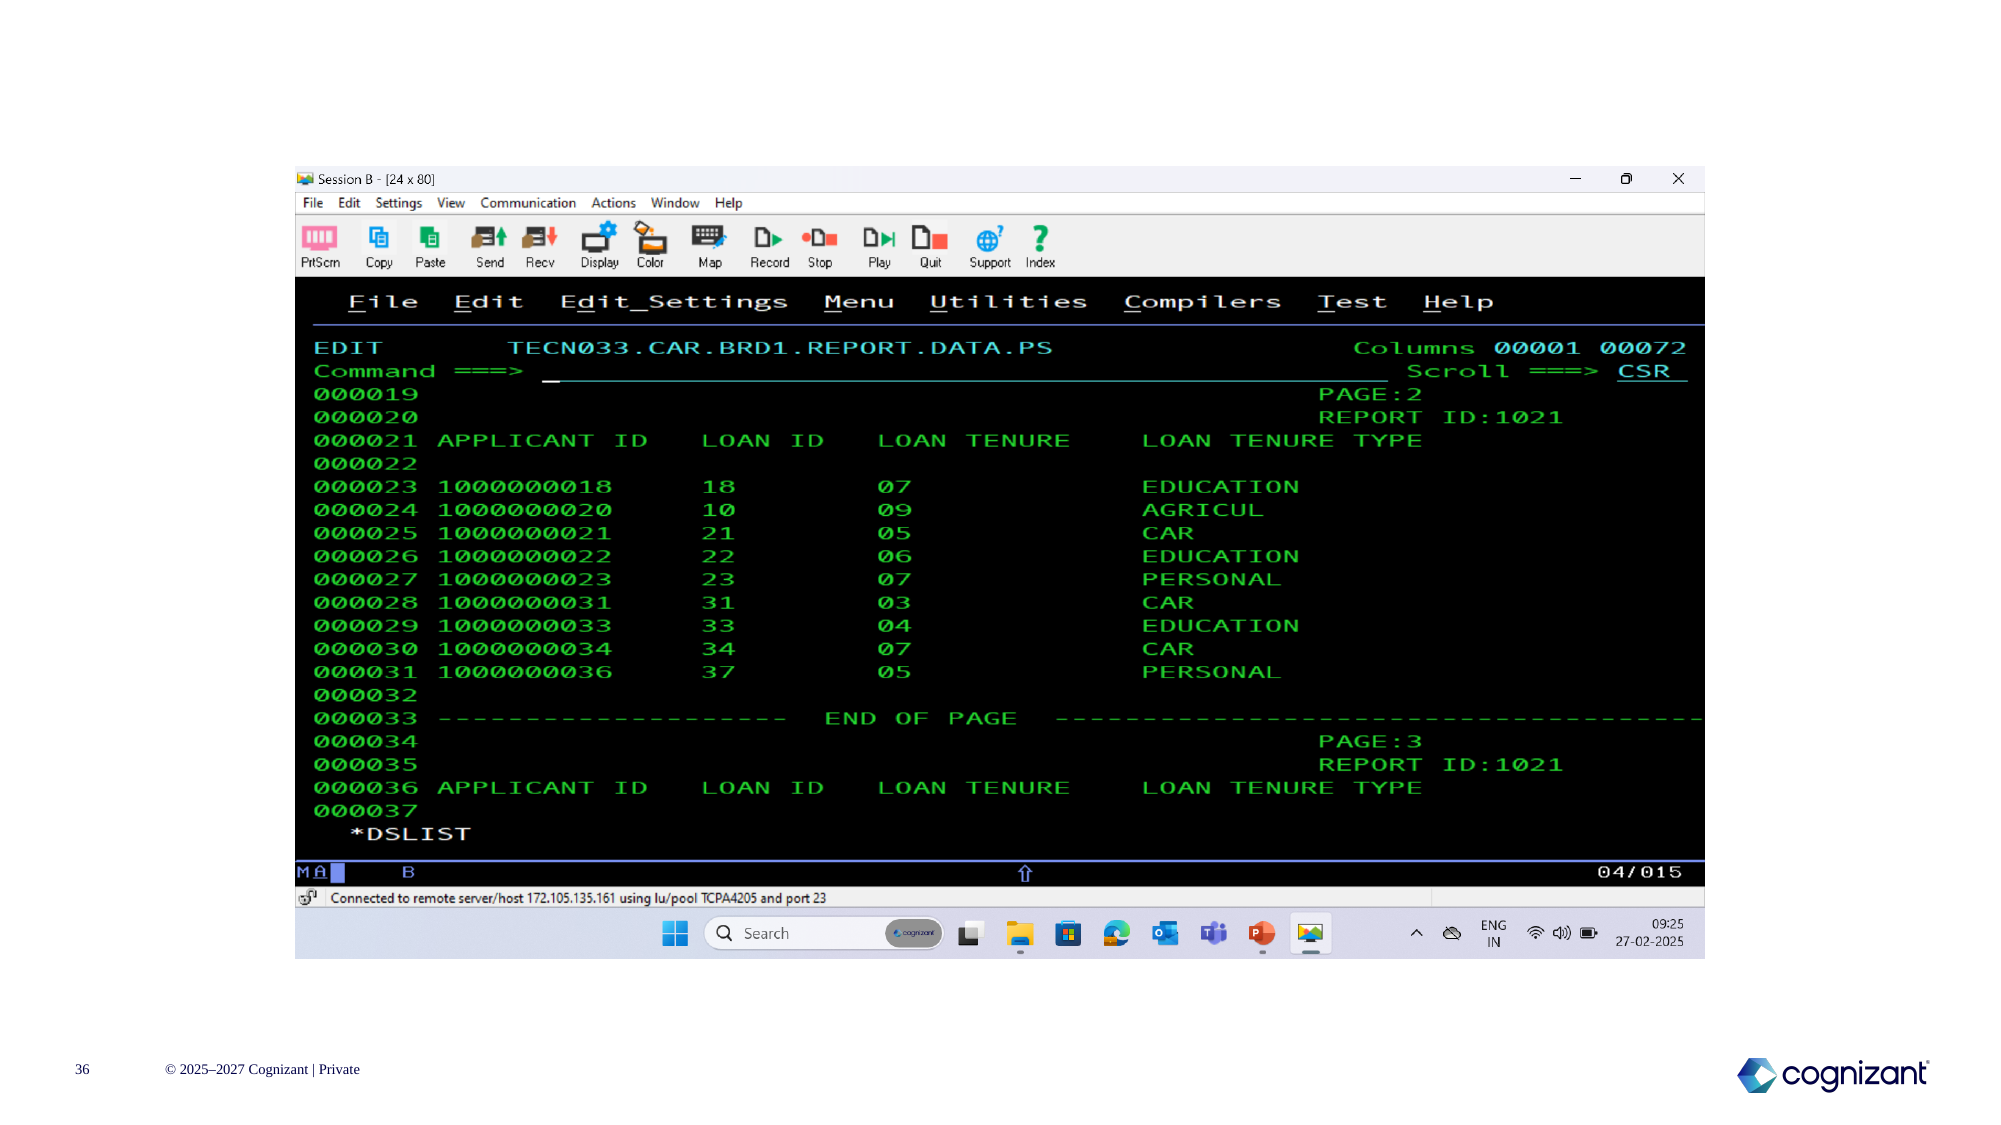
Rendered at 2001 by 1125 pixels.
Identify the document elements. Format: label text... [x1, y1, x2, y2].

slide_number 36 [75, 1050, 135, 1088]
footer © 2025–2027 Cognizant | Private [165, 1050, 456, 1088]
picture [1737, 1058, 1930, 1093]
picture [295, 165, 1705, 960]
